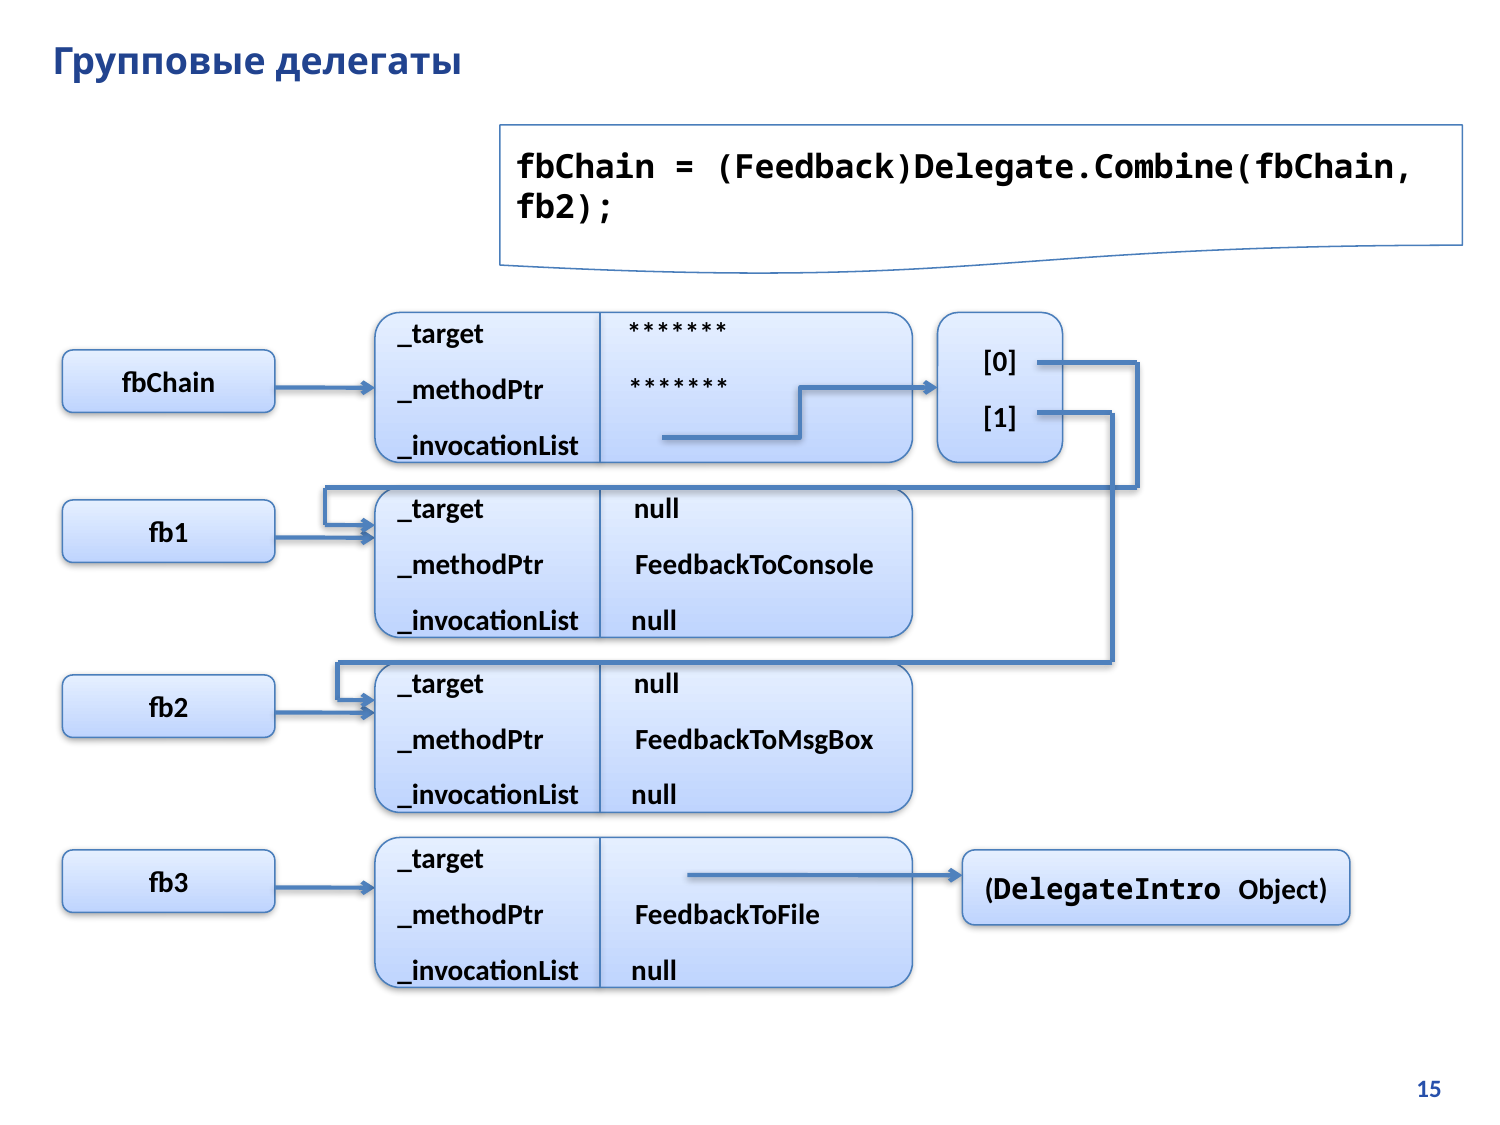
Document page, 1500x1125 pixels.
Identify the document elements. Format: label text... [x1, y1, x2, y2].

title Групповые делегаты [36, 29, 1469, 90]
text_box fbChain = (Feedback)Delegate.Combine(fbChain, fb2); [499, 124, 1464, 274]
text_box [62, 312, 1351, 988]
